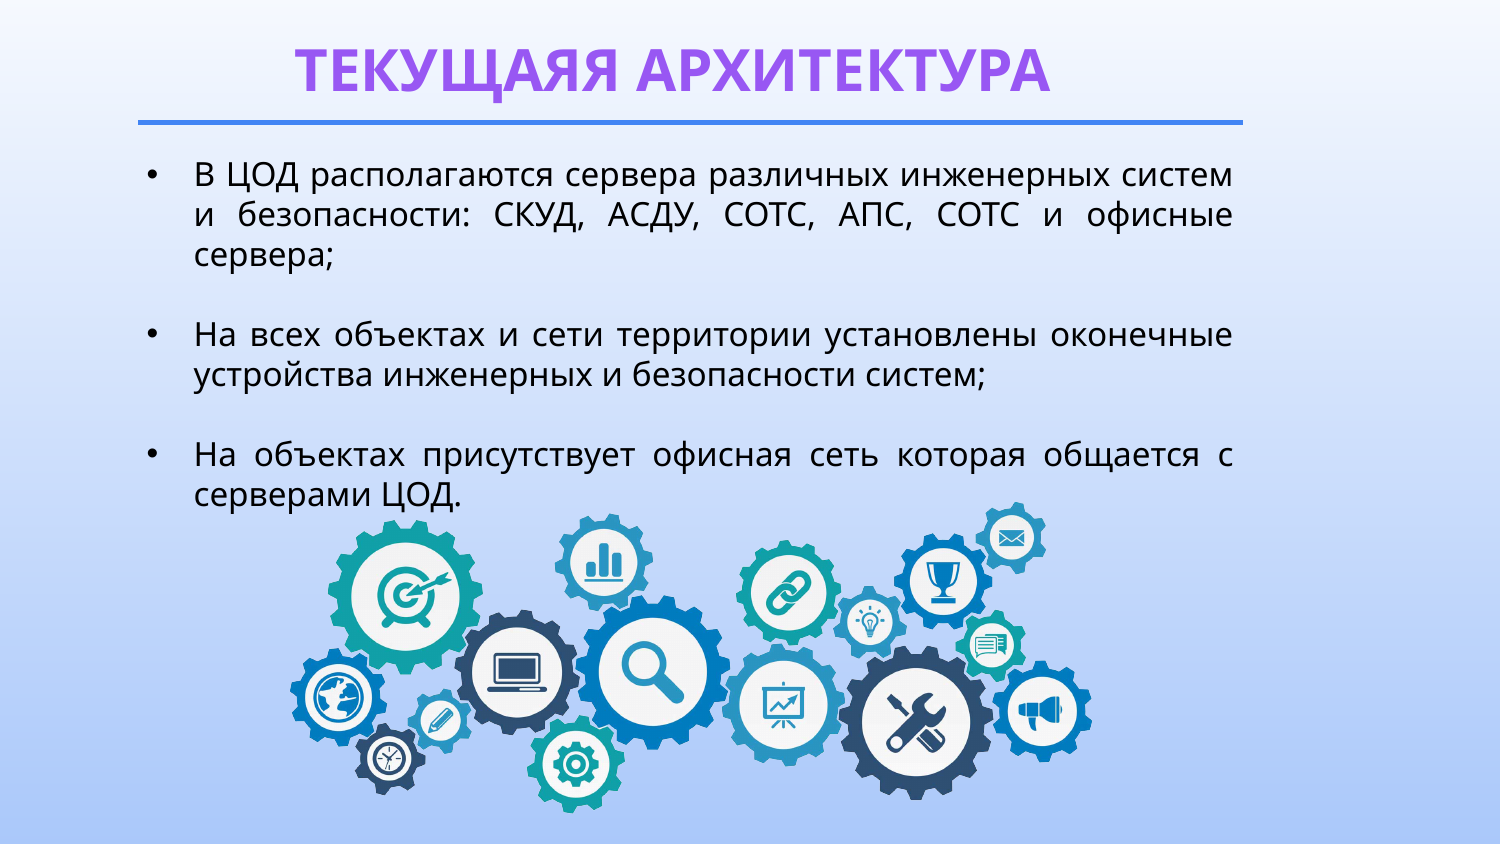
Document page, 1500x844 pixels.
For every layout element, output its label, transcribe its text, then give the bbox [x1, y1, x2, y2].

text_box [136, 118, 1245, 127]
text_box ТЕКУЩАЯЯ АРХИТЕКТУРА [279, 26, 1312, 111]
text_box В ЦОД располагаются сервера различных инженерных систем и безопасности: СКУД, АСДУ, СОТС, АПС, СОТС и офисные сервера; На всех объектах и сети территории установлены оконечные устройства инженерных и безопасности систем; На объектах присутствует офисная сеть которая общается с серверами ЦОД. [131, 146, 1250, 521]
picture [279, 484, 1104, 843]
